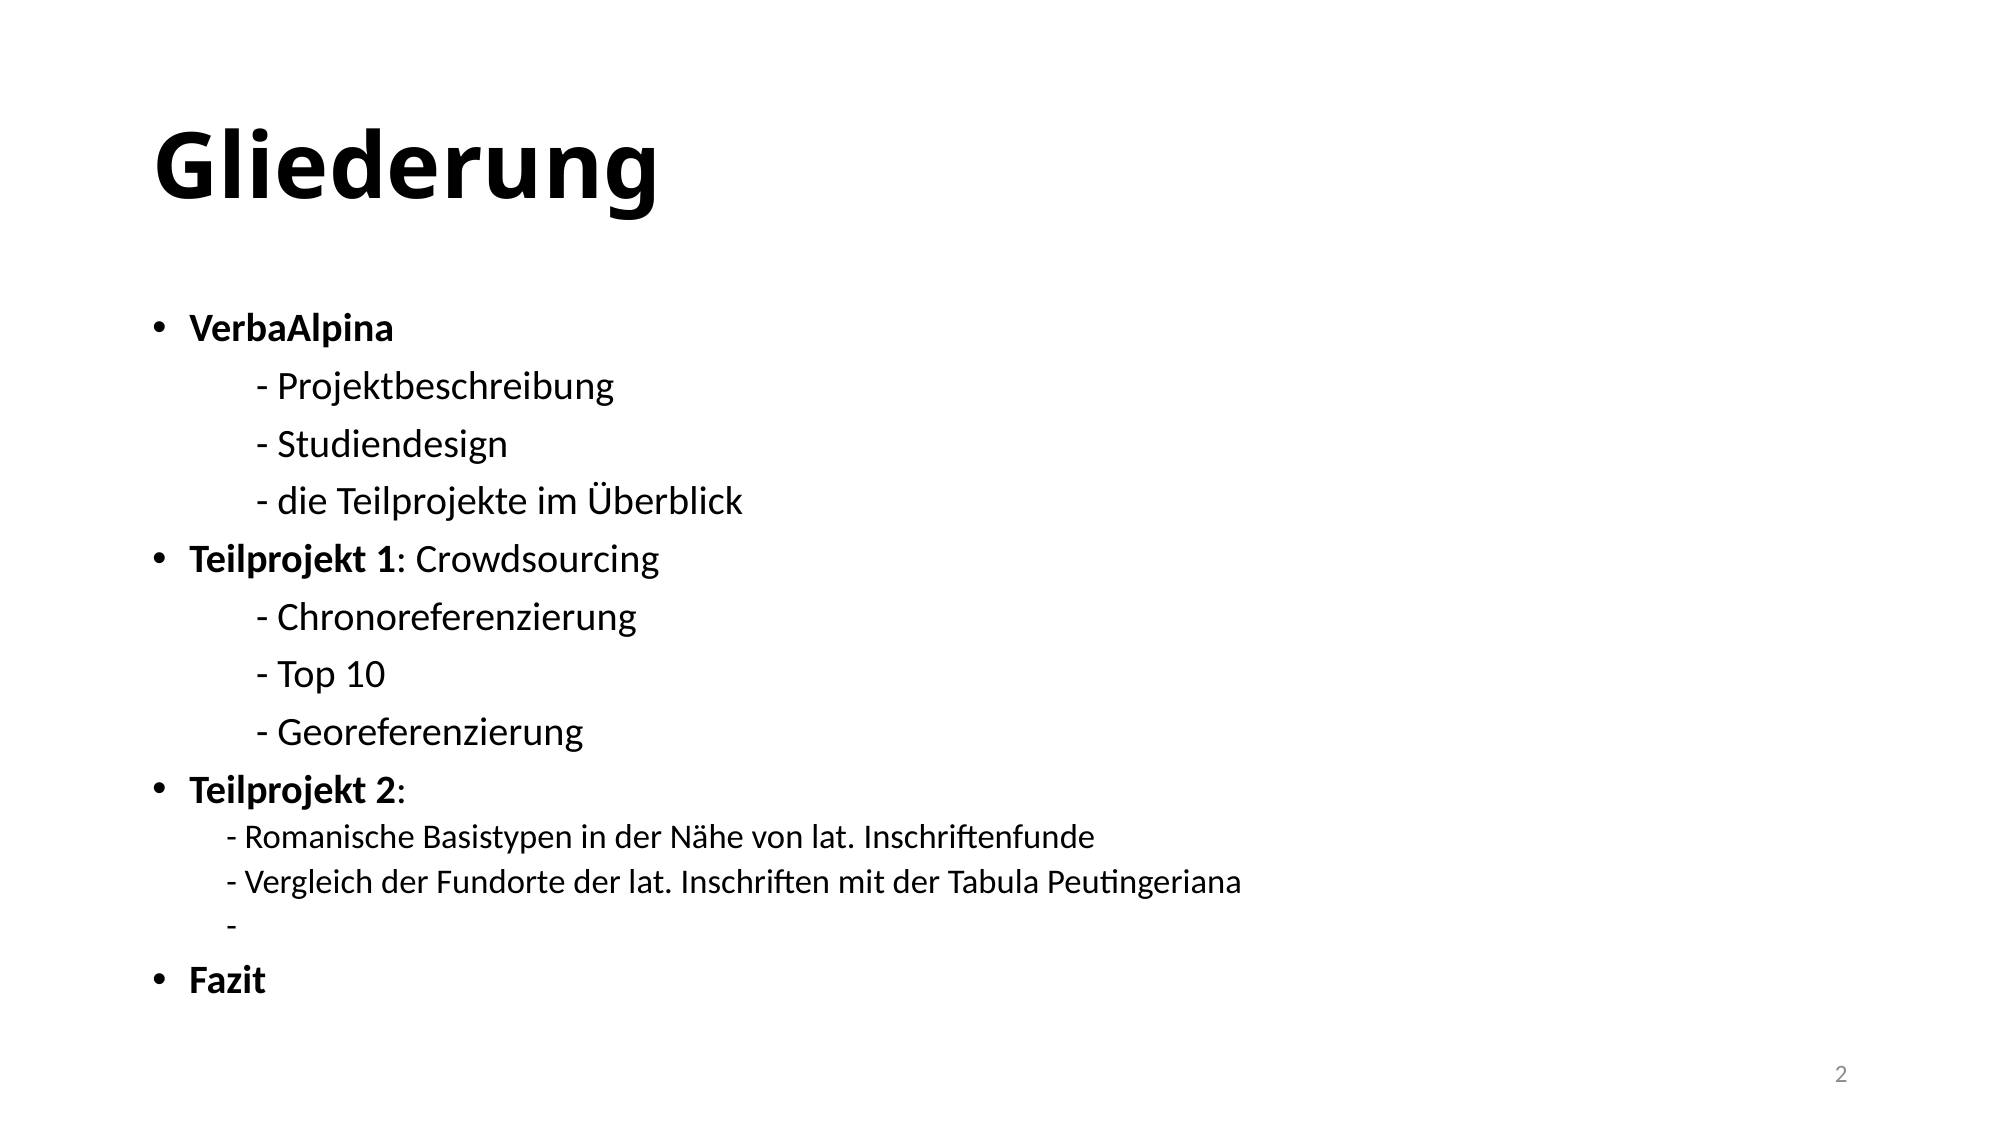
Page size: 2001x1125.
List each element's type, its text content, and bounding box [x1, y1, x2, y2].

list VerbaAlpina - Projektbeschreibung - Studiendesign - die Teilprojekte im Überblick Teilprojekt 1: Crowdsourcing - Chronoreferenzierung - Top 10 - Georeferenzierung Teilprojekt 2: - Romanische Basistypen in der Nähe von lat. Inschriftenfunde - Vergleich der Fundorte der lat. Inschriften mit der Tabula Peutingeriana - Fazit [137, 299, 1863, 1014]
slide_number 2 [1412, 1042, 1863, 1103]
title Gliederung [137, 59, 1863, 278]
